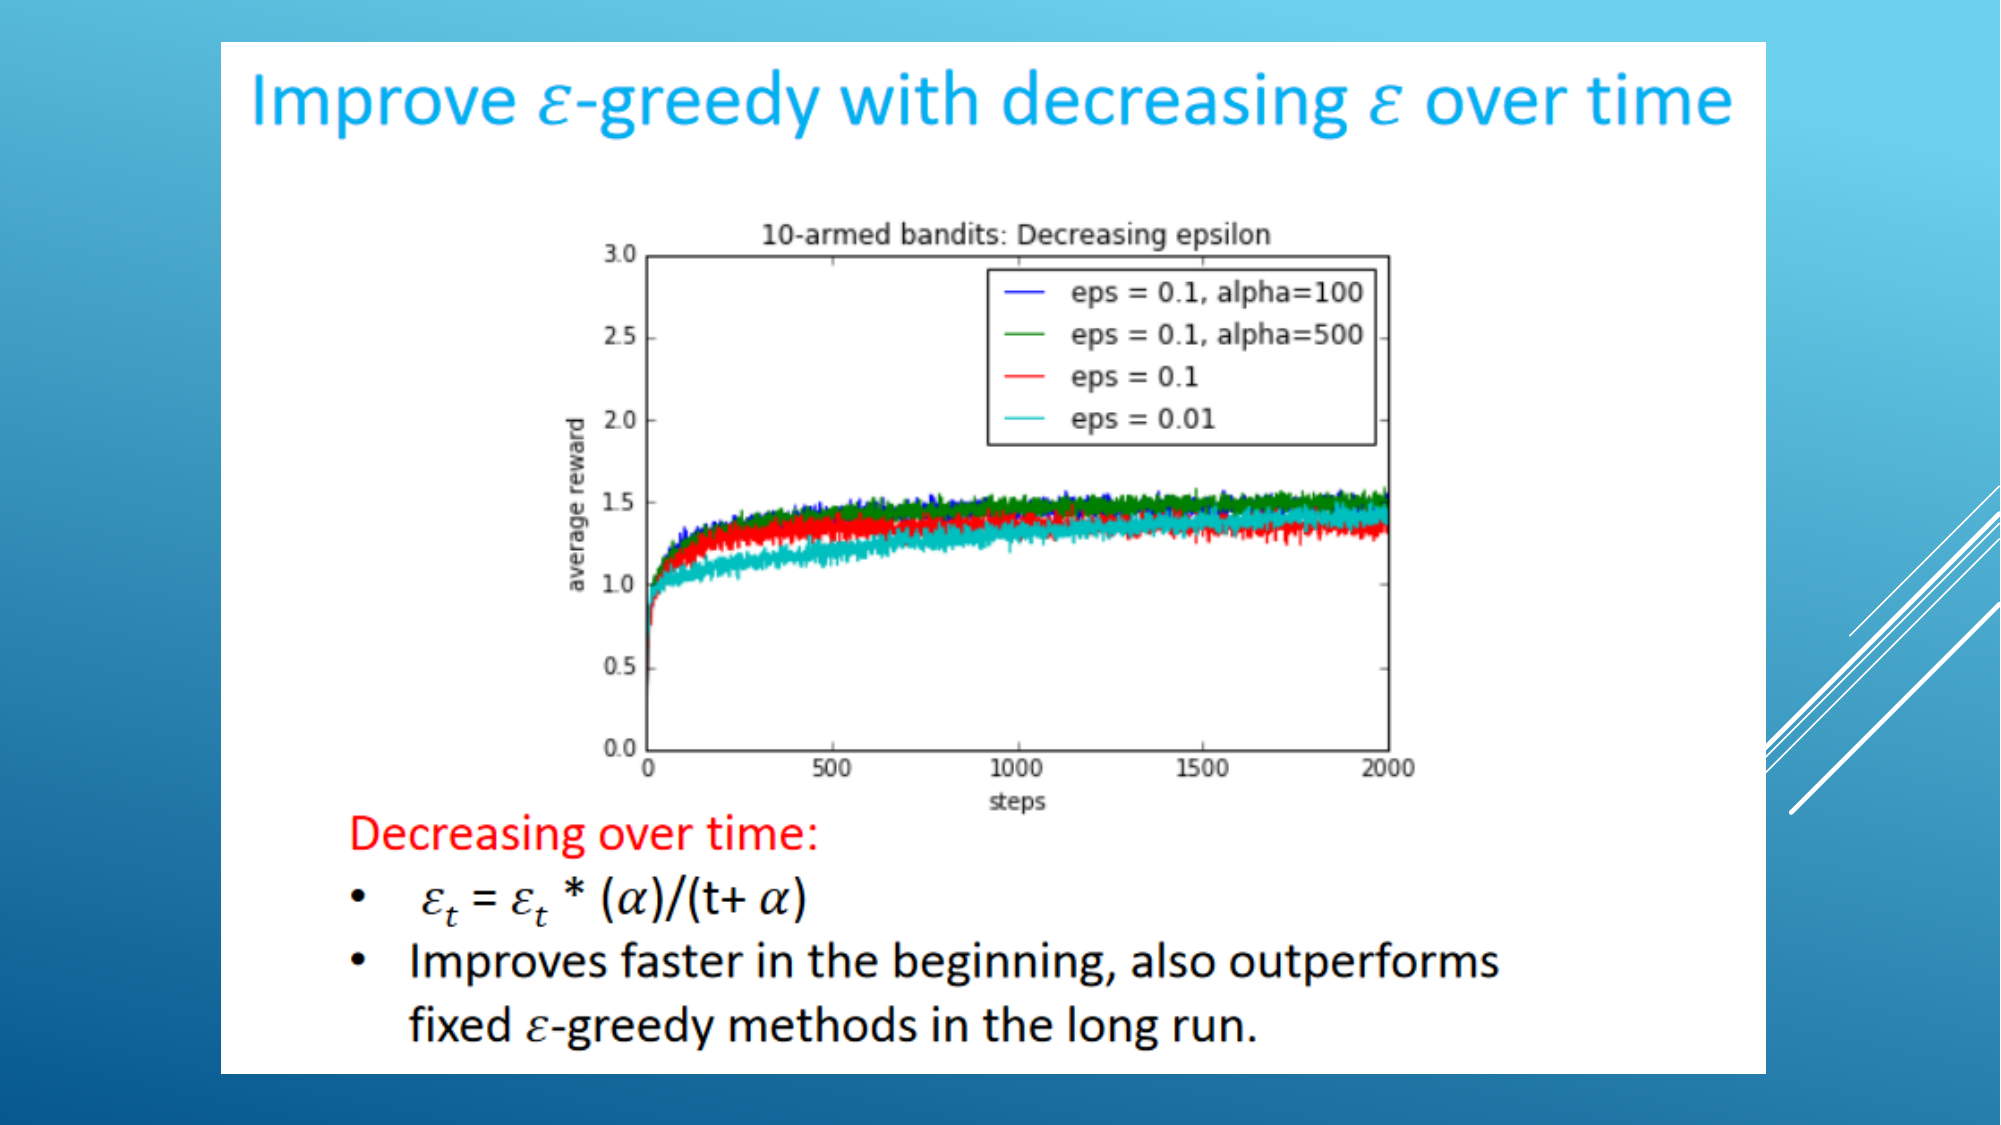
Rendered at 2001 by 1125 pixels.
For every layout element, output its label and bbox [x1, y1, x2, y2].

picture [220, 42, 1767, 1074]
